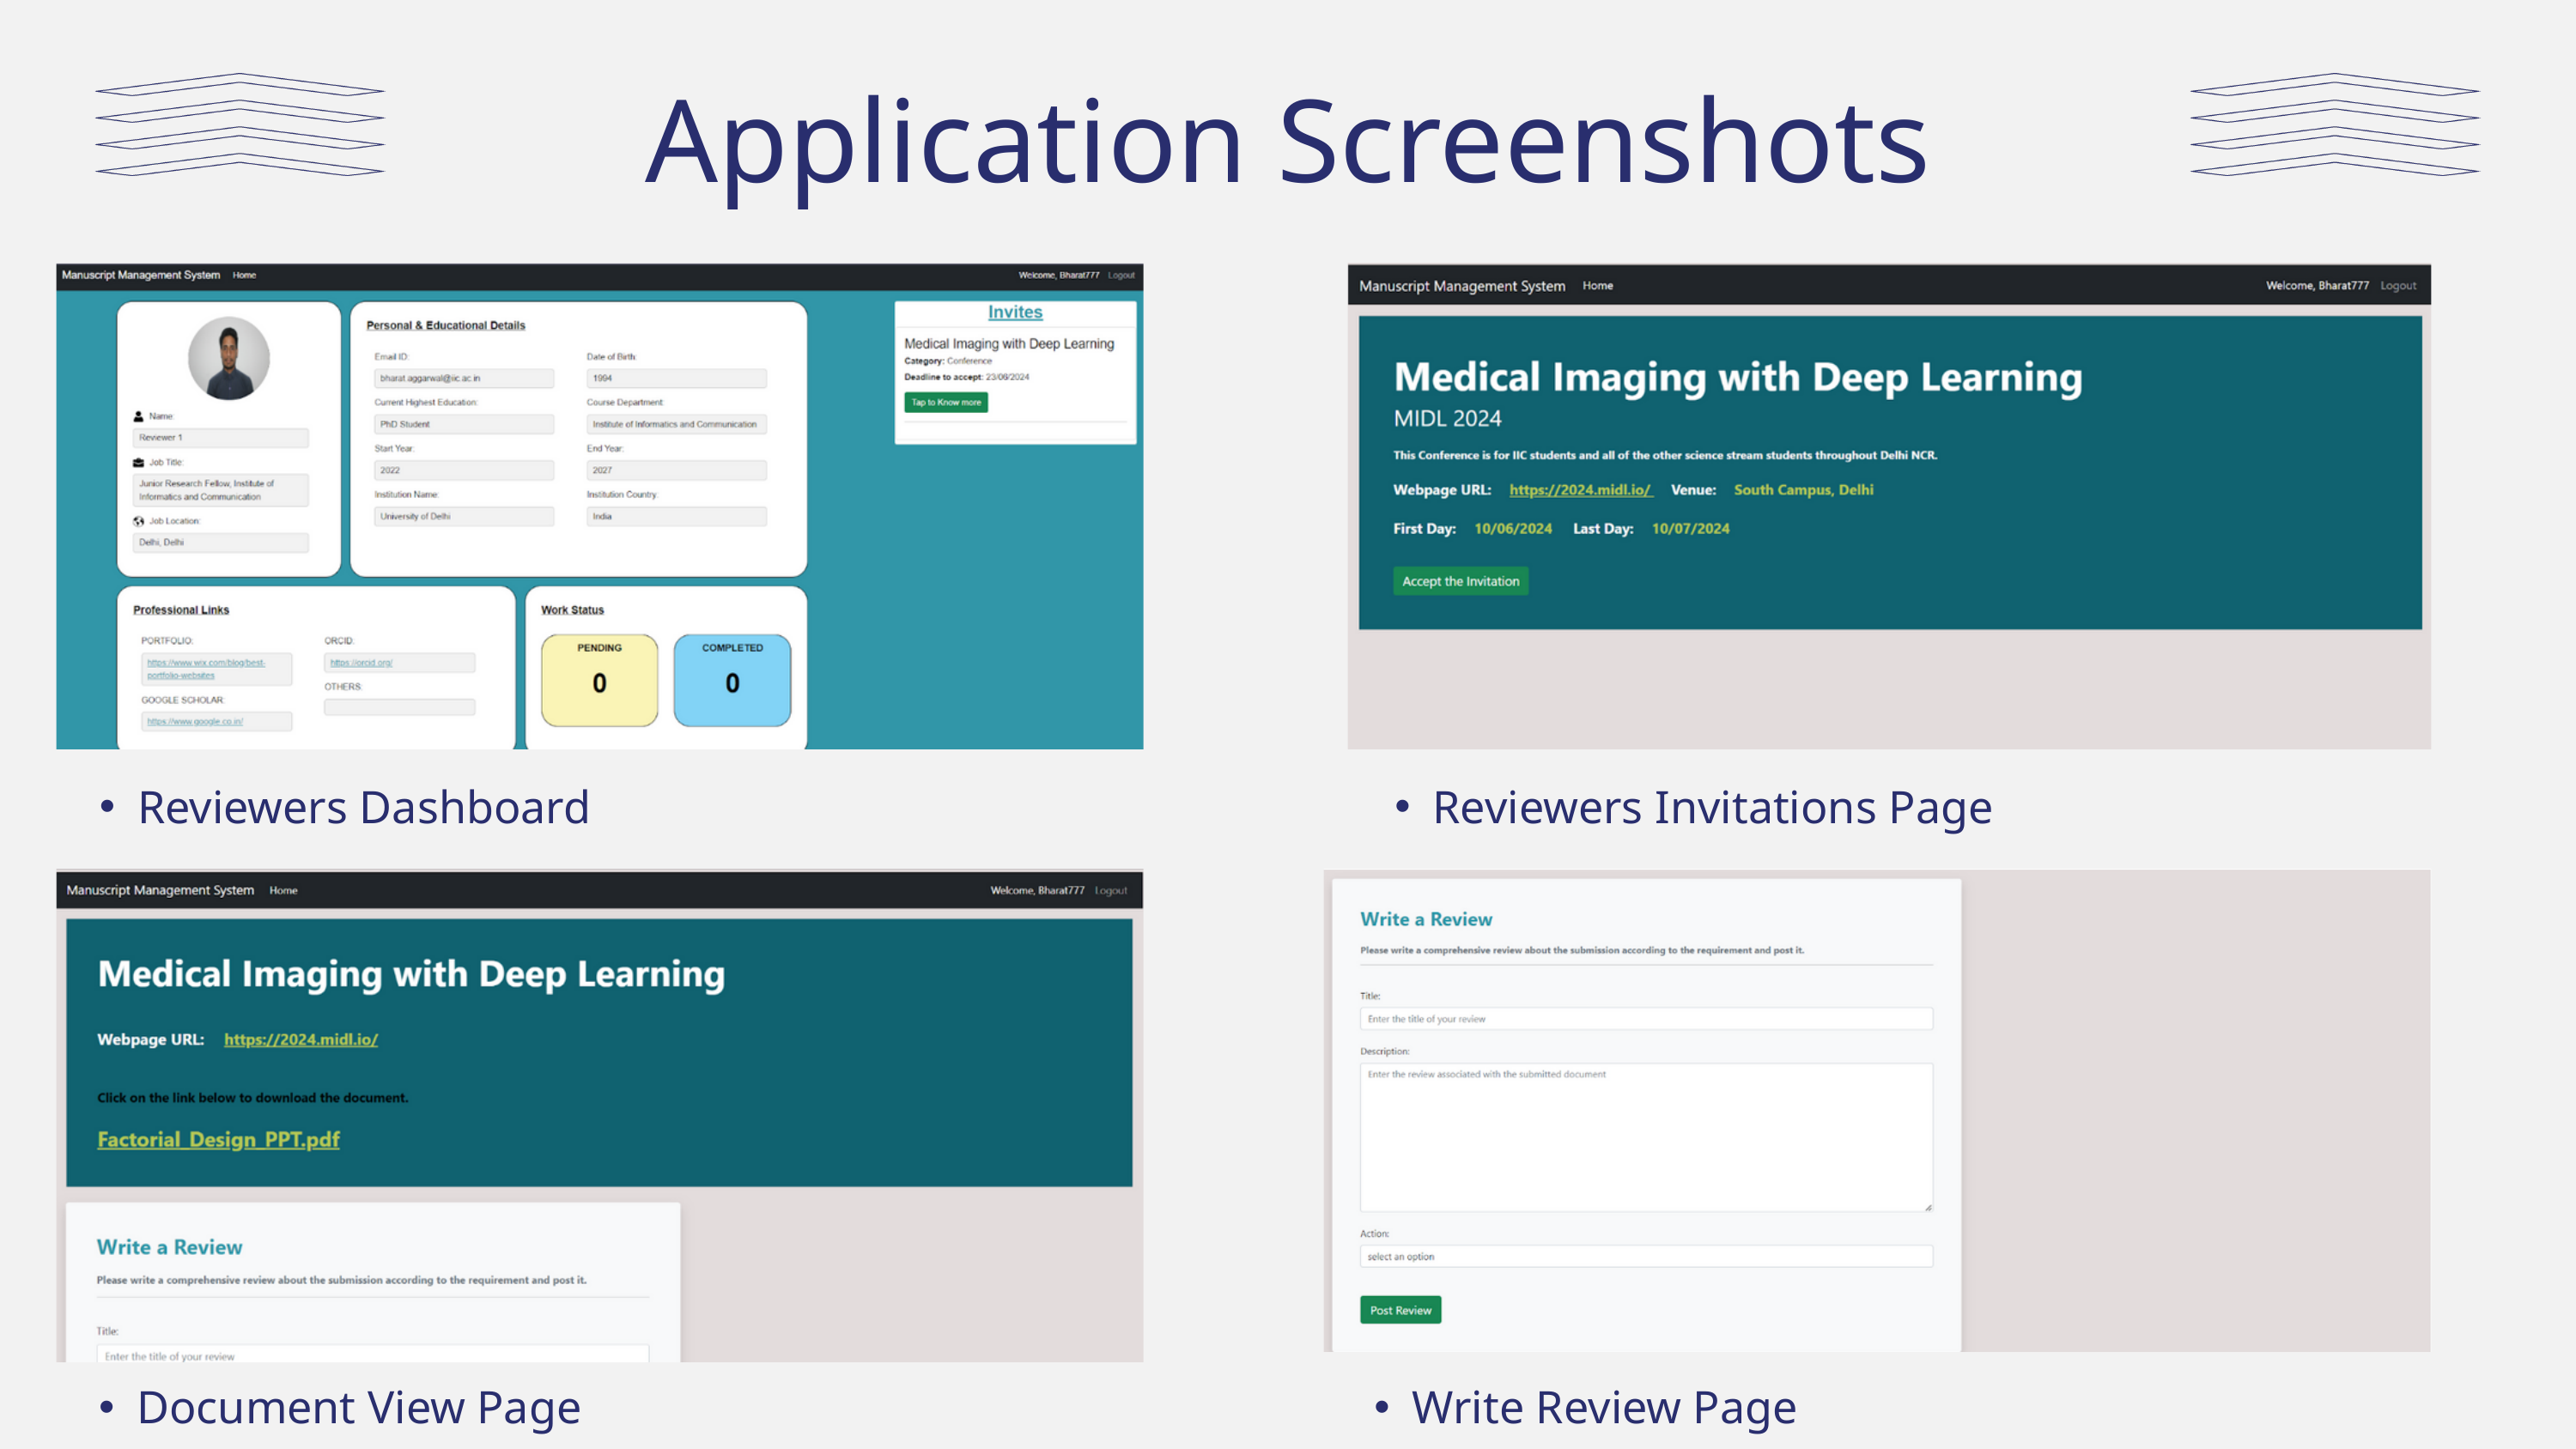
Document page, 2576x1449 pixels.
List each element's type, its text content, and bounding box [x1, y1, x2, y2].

text_box [56, 263, 1144, 749]
text_box [56, 869, 1144, 1362]
text_box Document View Page [52, 1379, 590, 1434]
text_box Reviewers Dashboard [52, 779, 600, 834]
text_box Application Screenshots [407, 91, 2169, 206]
text_box [1347, 263, 2432, 749]
text_box [1323, 869, 2432, 1352]
text_box [94, 73, 386, 176]
text_box Reviewers Invitations Page [1347, 779, 2003, 834]
text_box Write Review Page [1323, 1379, 1811, 1434]
text_box [2190, 73, 2482, 176]
